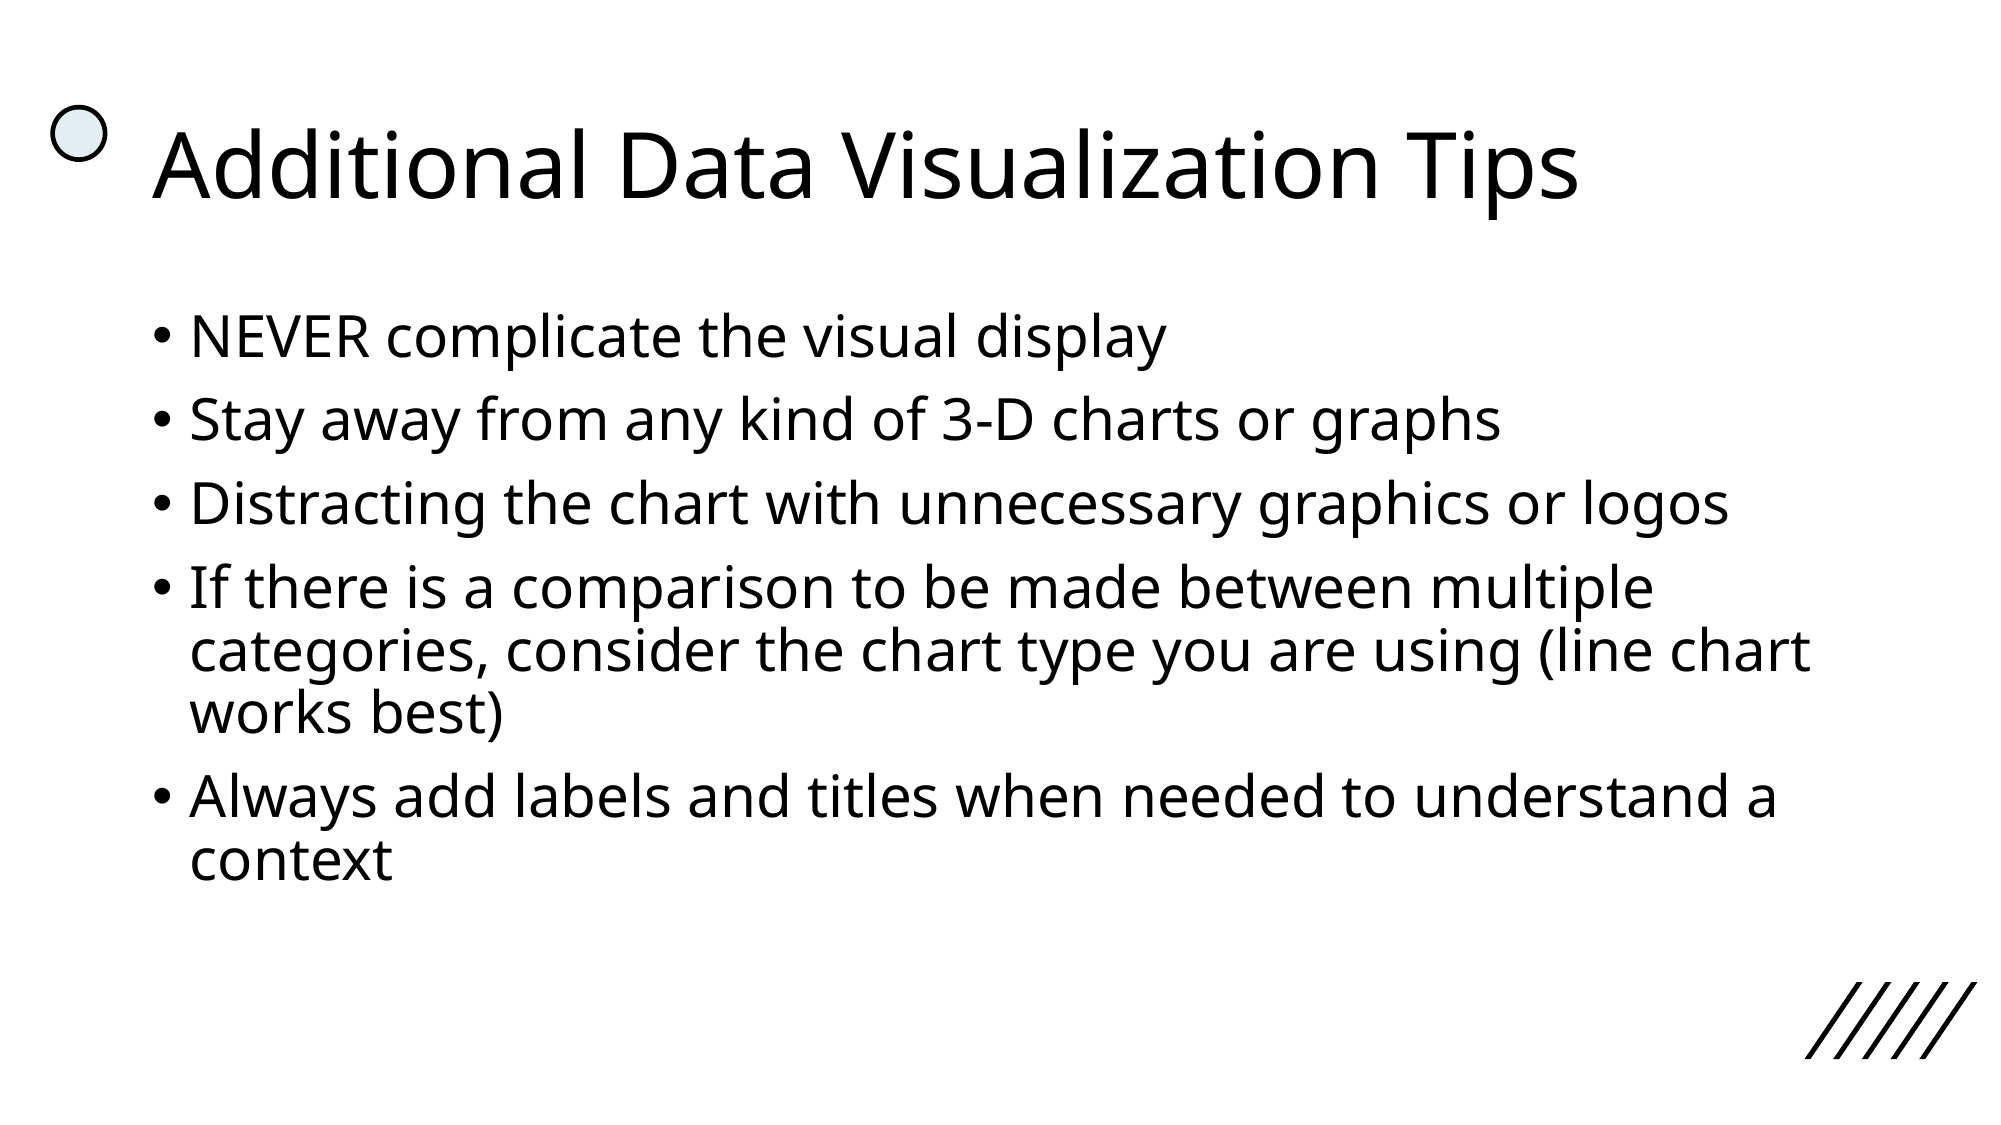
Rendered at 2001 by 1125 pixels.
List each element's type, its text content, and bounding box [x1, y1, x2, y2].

list NEVER complicate the visual display Stay away from any kind of 3-D charts or graphs Distracting the chart with unnecessary graphics or logos If there is a comparison to be made between multiple categories, consider the chart type you are using (line chart works best) Always add labels and titles when needed to understand a context [137, 299, 1863, 1014]
title Additional Data Visualization Tips [137, 59, 1863, 278]
